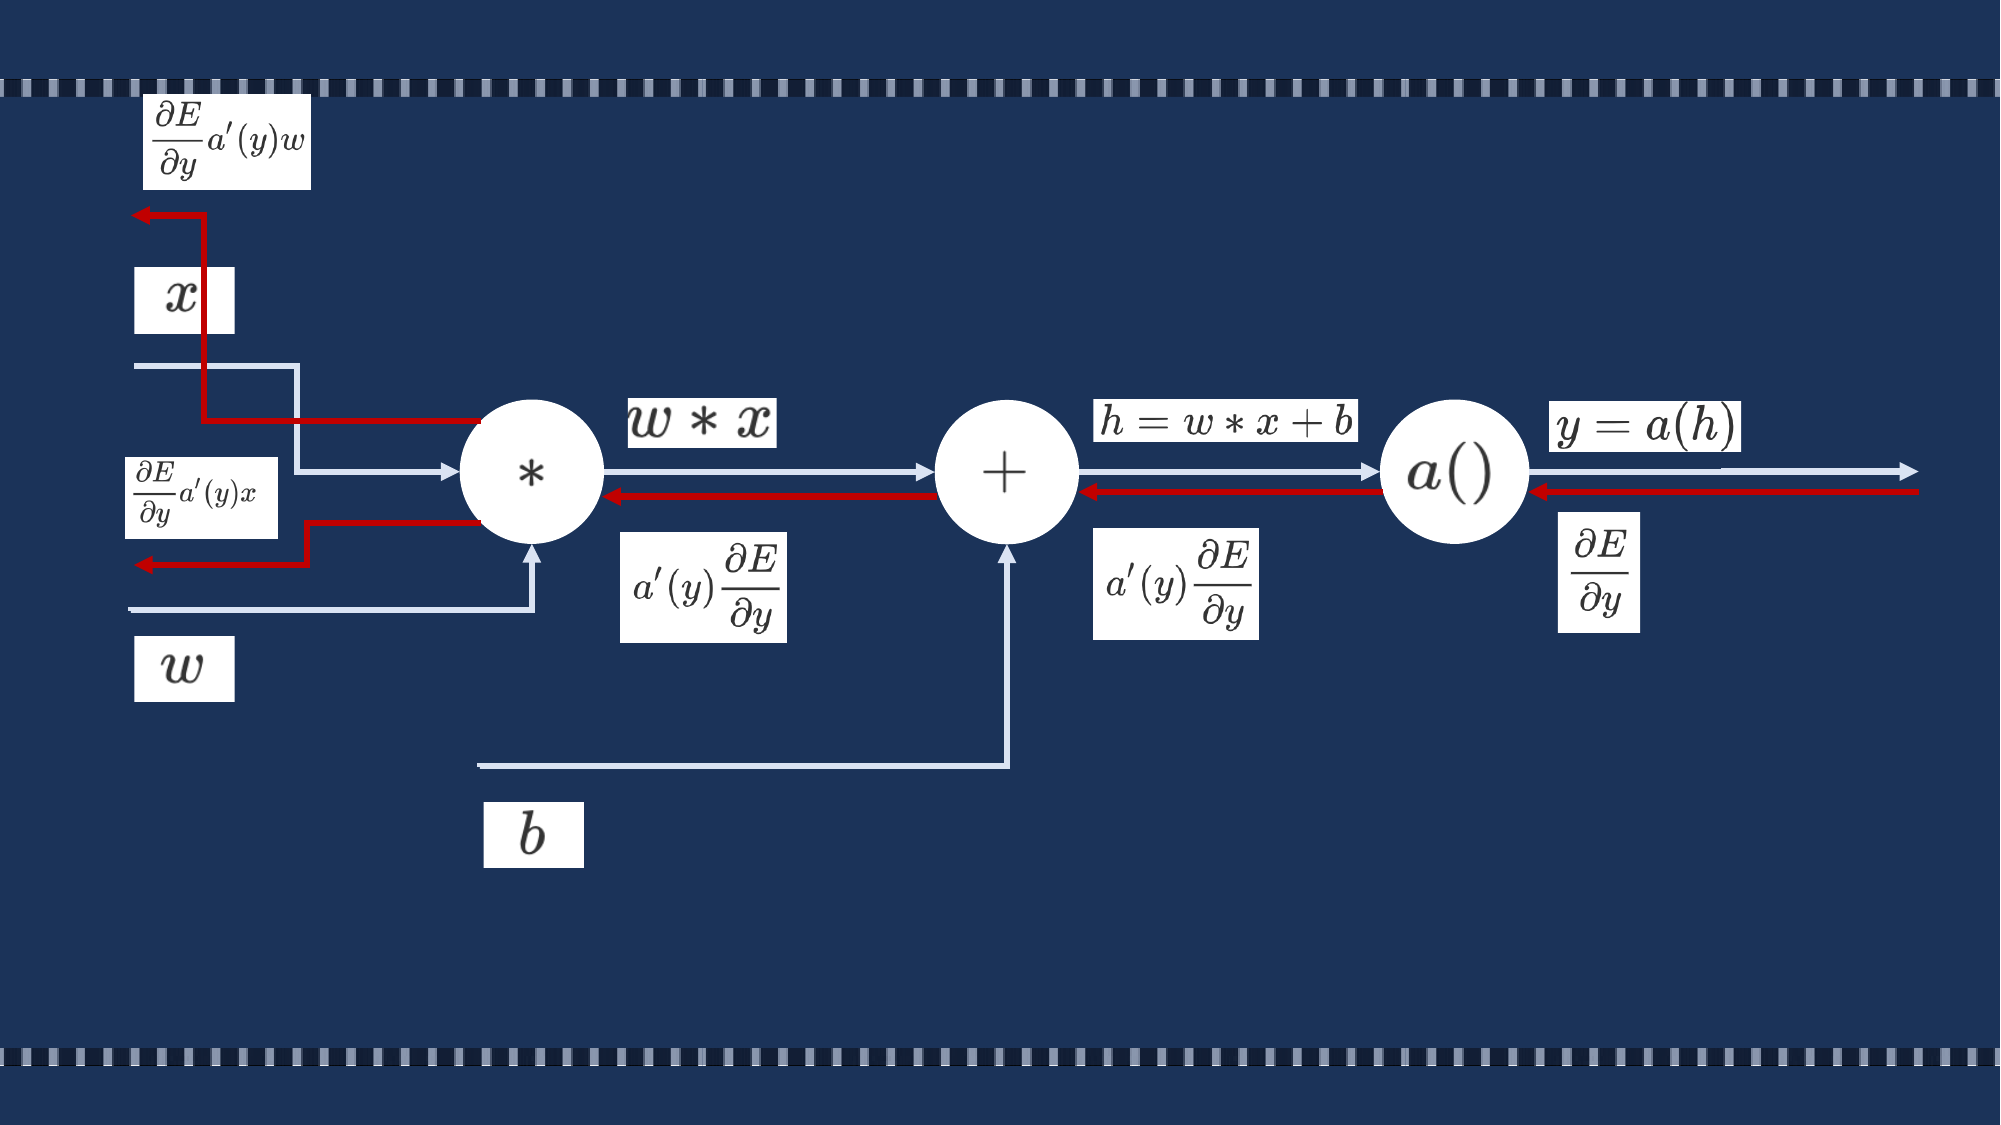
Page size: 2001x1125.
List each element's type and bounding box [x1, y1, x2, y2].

picture [125, 457, 278, 539]
picture [1093, 528, 1259, 640]
picture [1557, 512, 1641, 633]
picture [620, 532, 787, 643]
text_box [0, 79, 2000, 1066]
picture [143, 94, 311, 190]
text_box [203, 142, 409, 493]
text_box [286, 370, 329, 718]
text_box [130, 267, 1919, 868]
